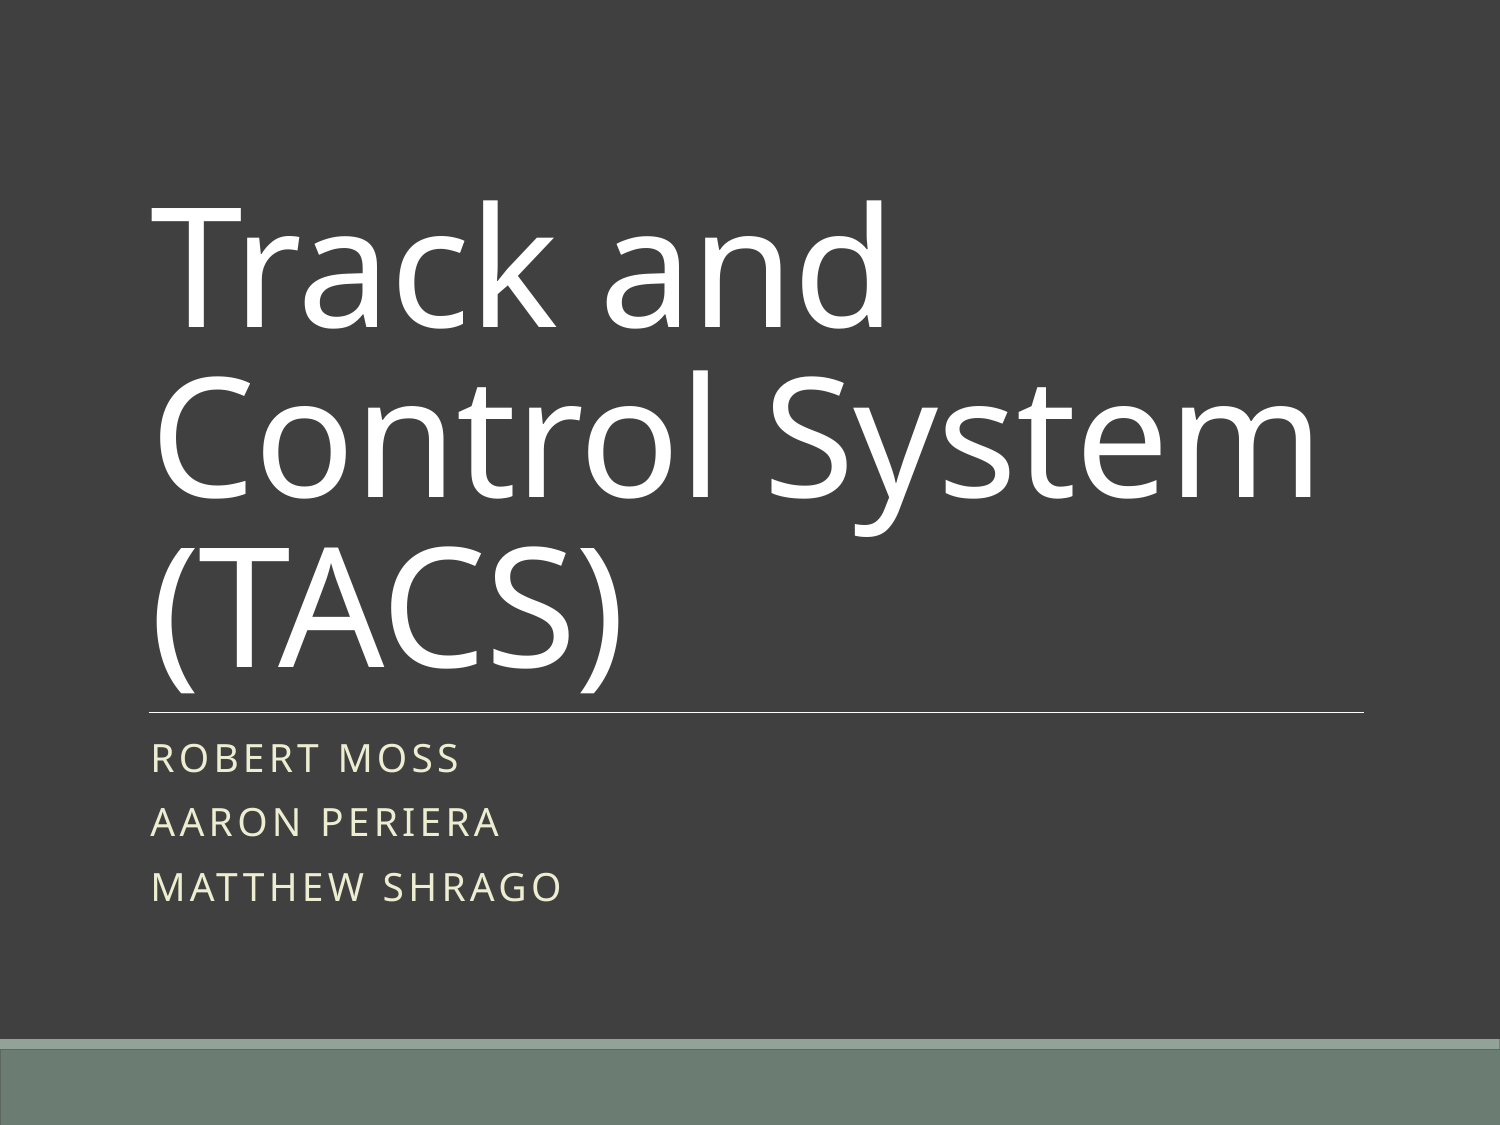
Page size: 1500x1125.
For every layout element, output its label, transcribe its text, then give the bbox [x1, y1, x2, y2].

title Track and Control System (TACS) [135, 124, 1373, 710]
subtitle Robert Moss Aaron Periera Matthew Shrago [135, 730, 1373, 919]
